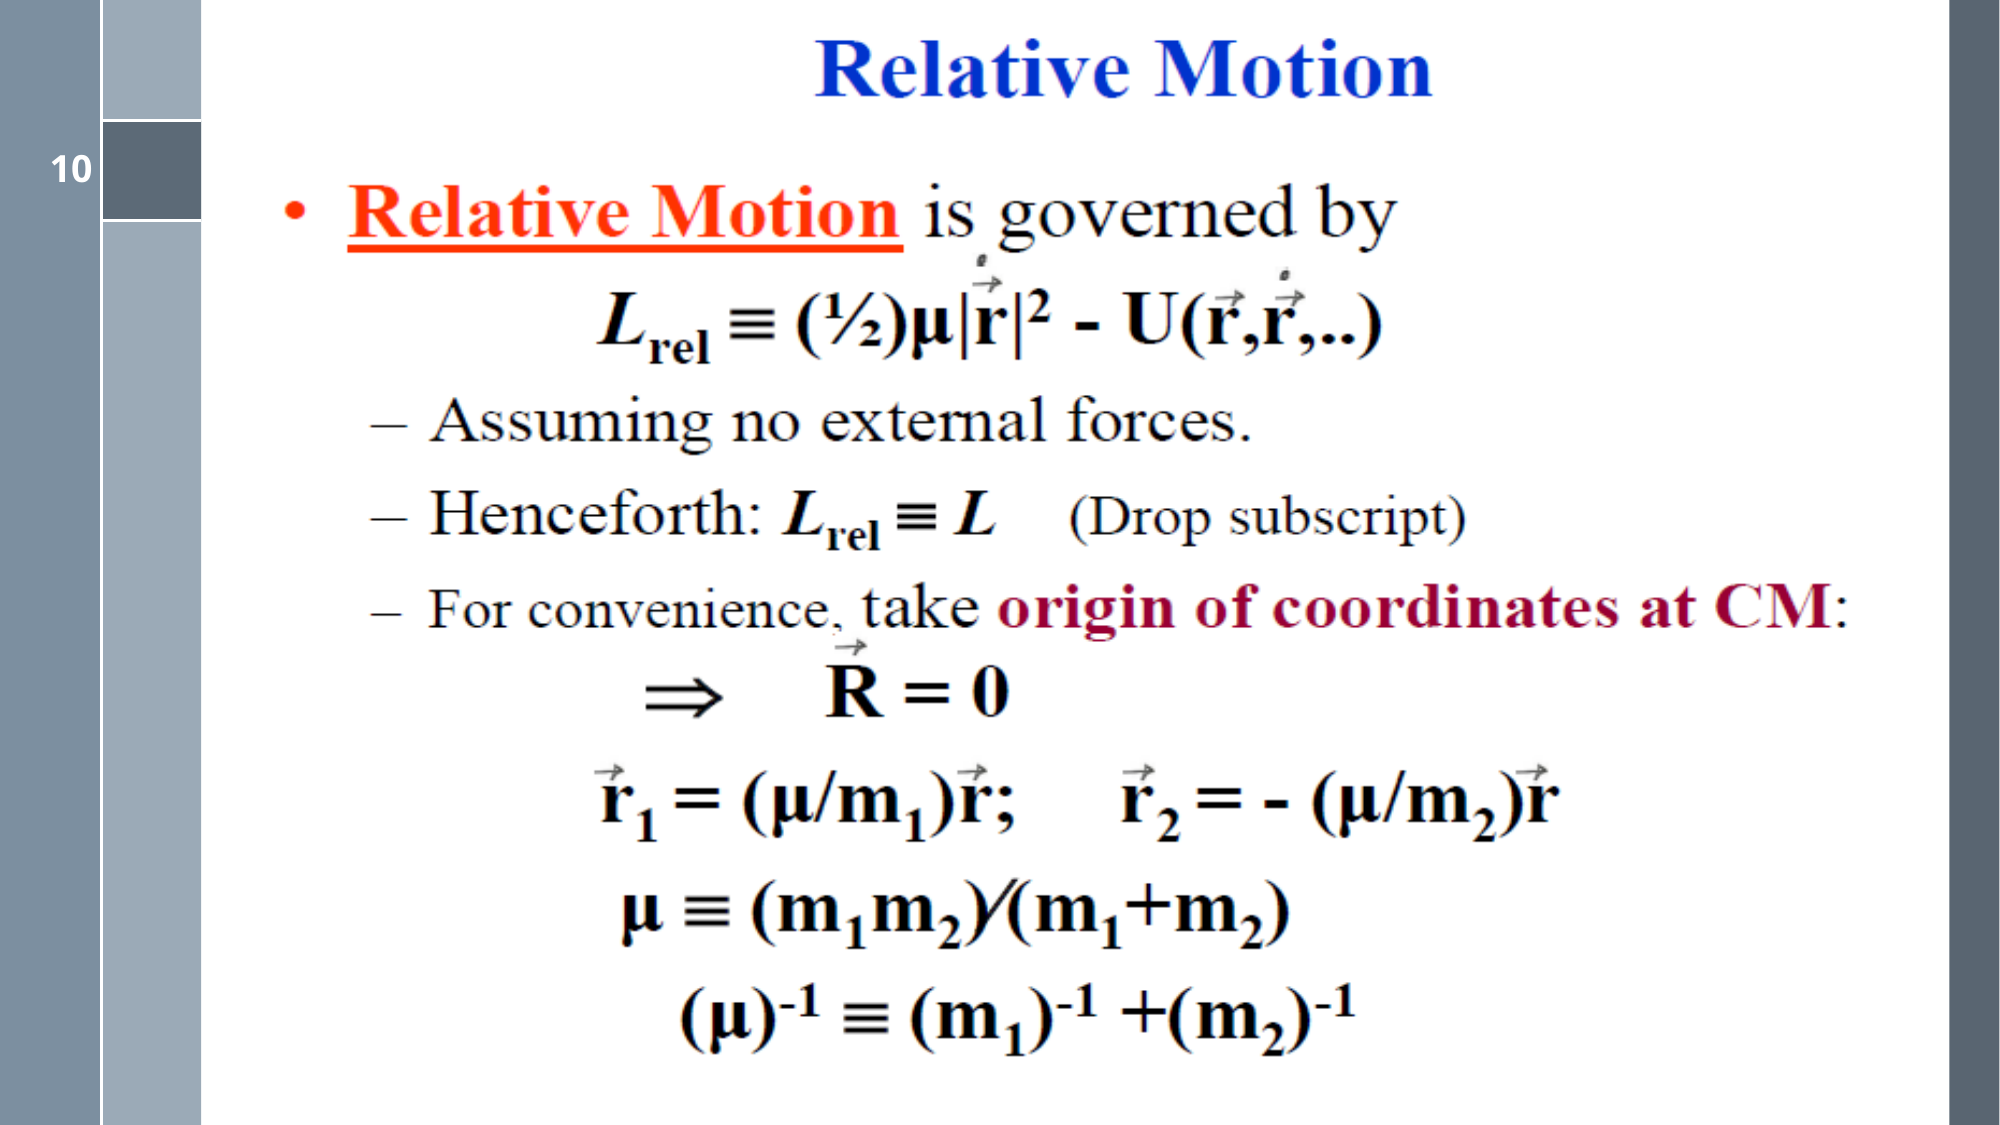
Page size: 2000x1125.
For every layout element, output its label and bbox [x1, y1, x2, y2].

picture [262, 31, 1888, 1112]
